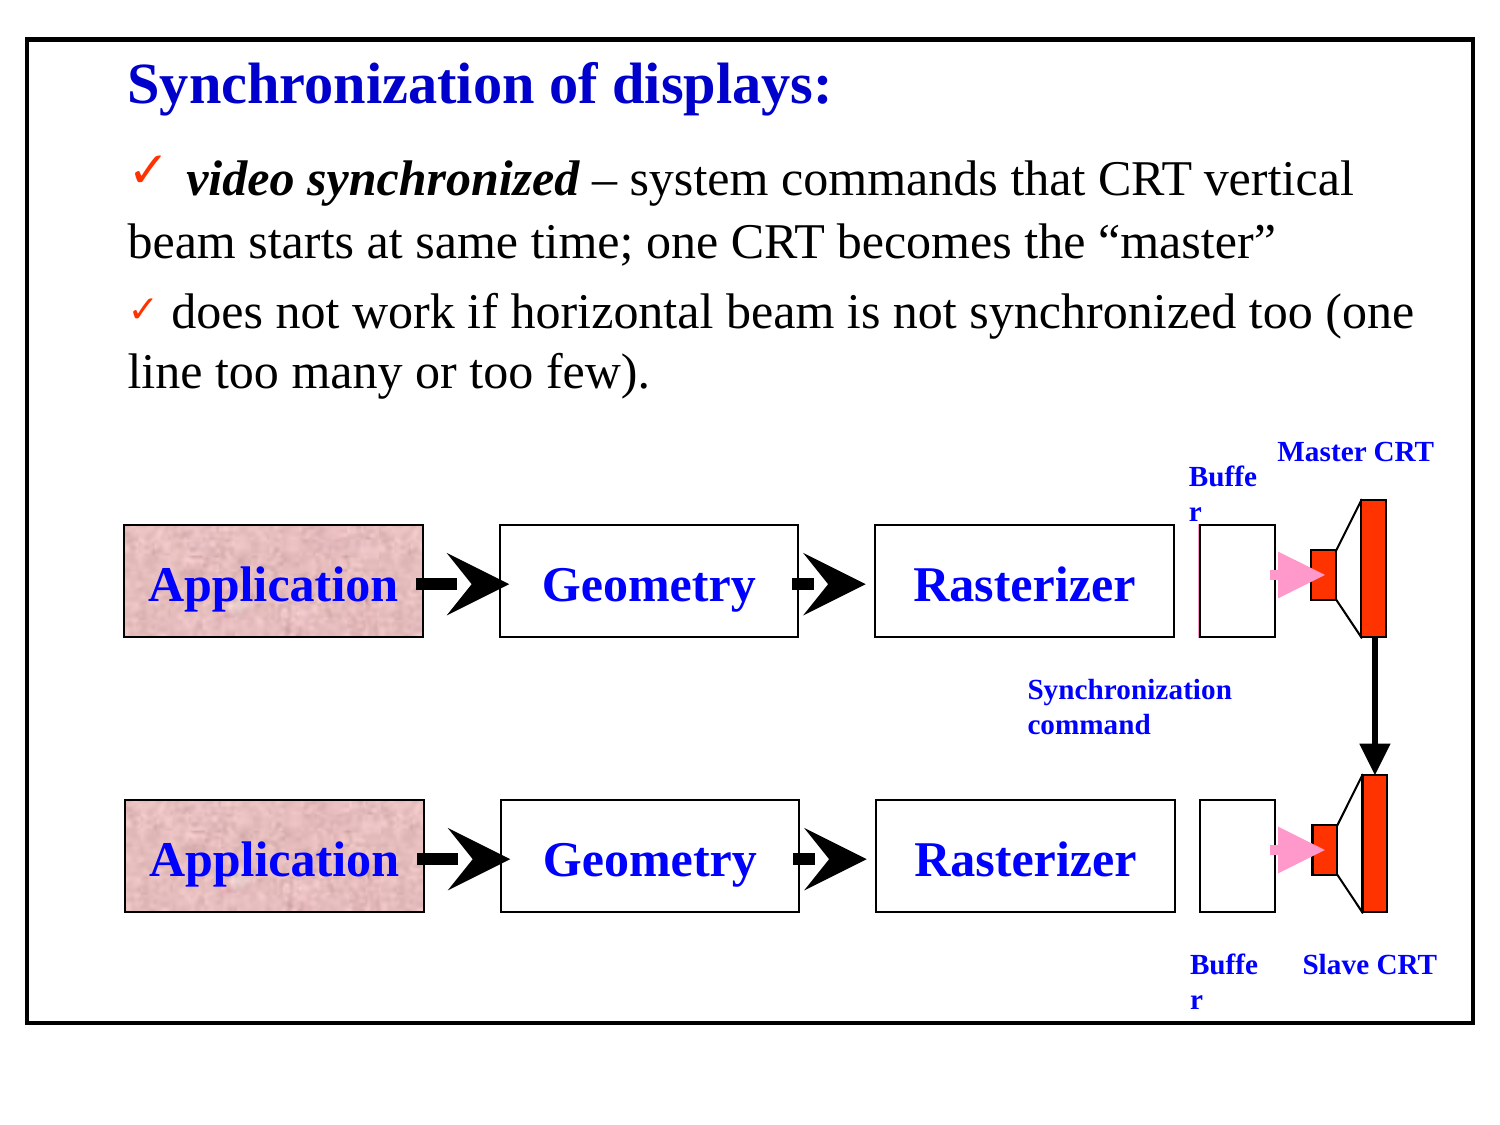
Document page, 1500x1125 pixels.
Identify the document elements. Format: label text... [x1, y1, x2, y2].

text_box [1337, 874, 1363, 913]
text_box Synchronization of displays: video synchronized – system commands that CRT vertical beam starts at same time; one CRT becomes the “master” does not work if horizontal beam is not synchronized too (one line too many or too few). [112, 37, 1456, 411]
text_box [1336, 599, 1362, 638]
text_box Buffer [1175, 937, 1287, 988]
text_box Buffer [1173, 450, 1286, 500]
text_box Master CRT [1262, 425, 1451, 475]
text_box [1337, 774, 1363, 826]
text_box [1336, 499, 1362, 551]
text_box [1312, 825, 1338, 875]
text_box [1311, 549, 1337, 600]
text_box [1361, 499, 1387, 638]
text_box [1362, 774, 1388, 913]
text_box Slave CRT [1287, 937, 1454, 988]
text_box [1199, 525, 1275, 638]
text_box Synchronization command [1012, 662, 1370, 713]
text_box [123, 524, 1175, 638]
text_box [1199, 800, 1275, 913]
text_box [124, 799, 1176, 913]
